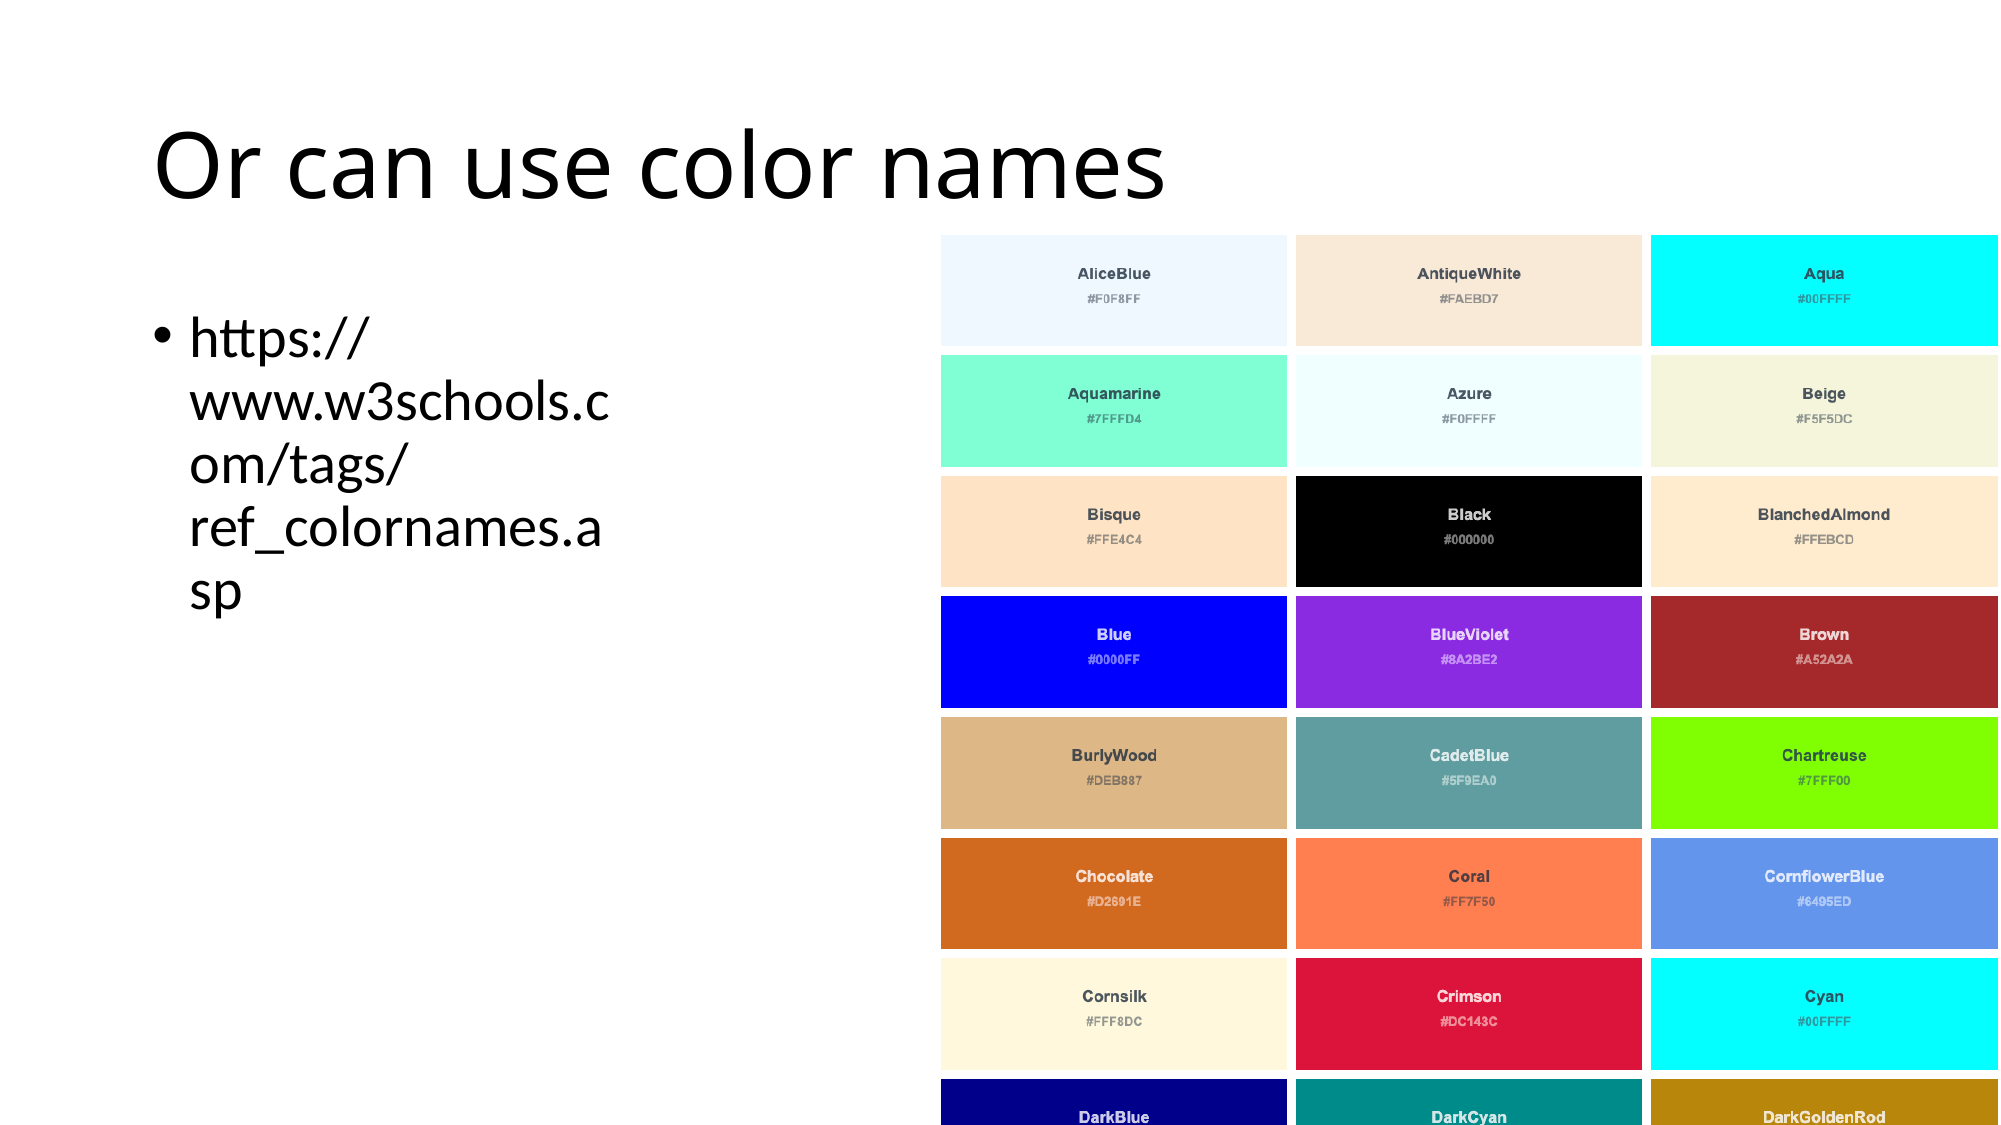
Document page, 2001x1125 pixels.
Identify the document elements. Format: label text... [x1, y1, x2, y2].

list https://www.w3schools.com/tags/ref_colornames.asp [137, 299, 632, 1014]
title Or can use color names [137, 59, 1863, 278]
picture [941, 217, 2000, 1125]
